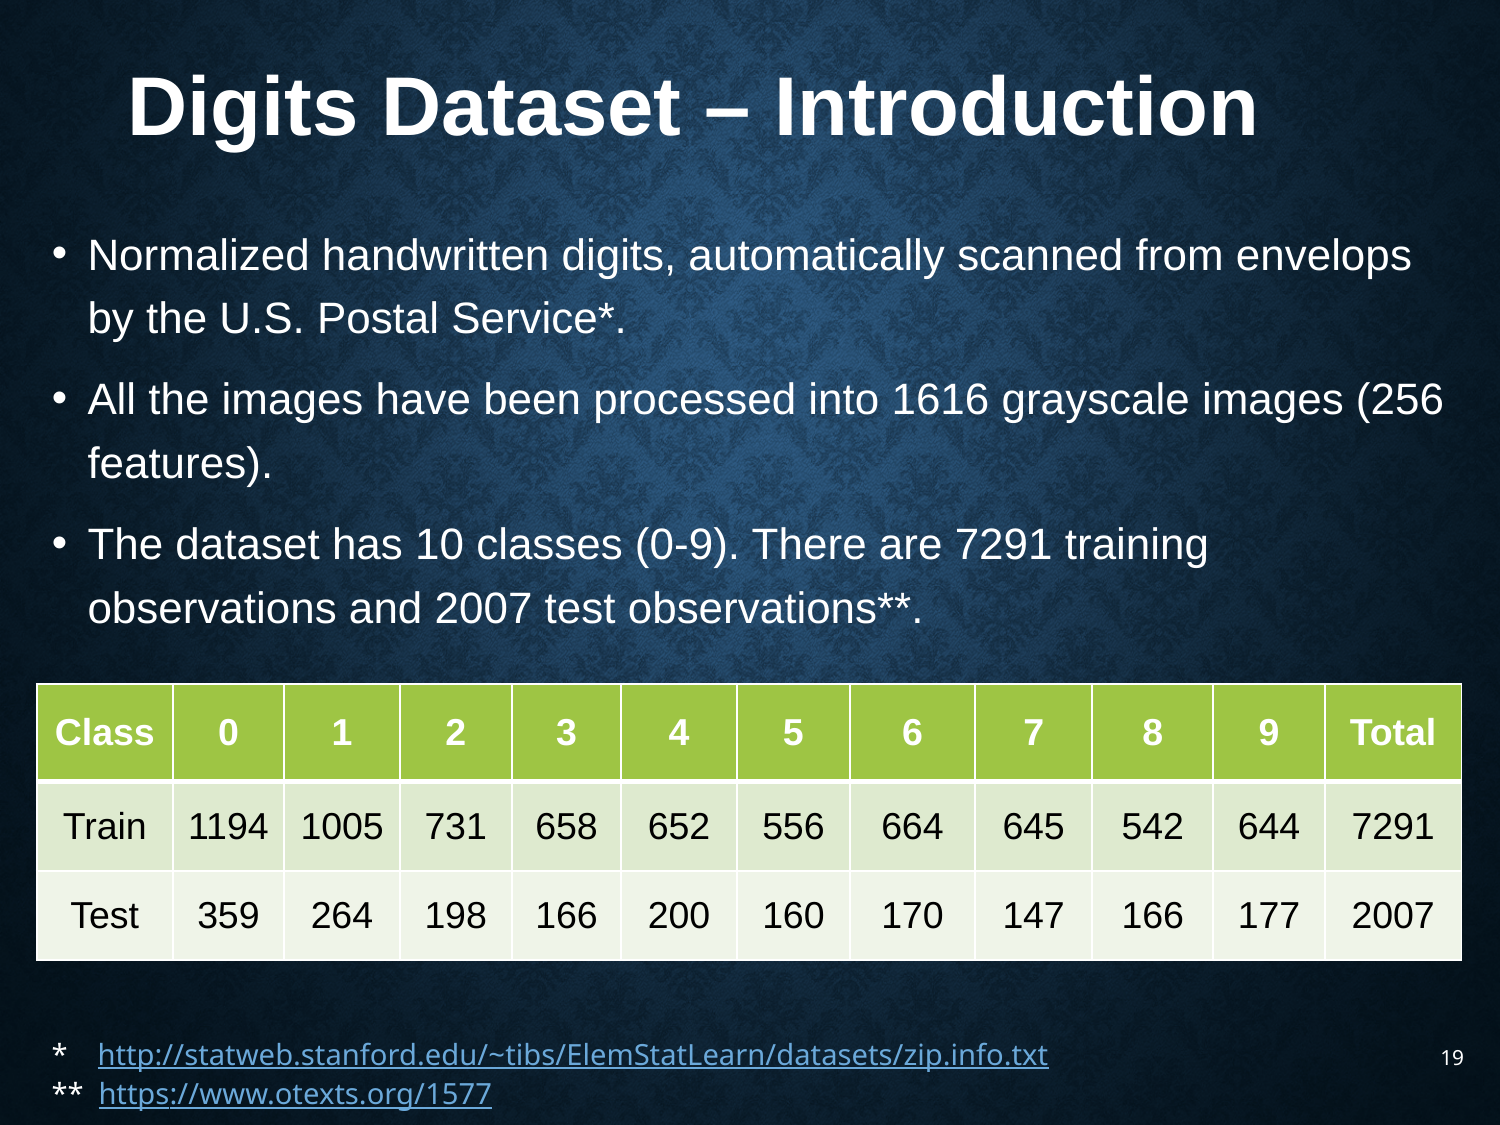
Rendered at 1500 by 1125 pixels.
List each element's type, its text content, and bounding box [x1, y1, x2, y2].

table_header 8 [1093, 685, 1212, 779]
table_header 7 [976, 685, 1091, 779]
table_cell Train [38, 784, 172, 870]
table_cell 166 [1093, 872, 1212, 959]
table_cell 264 [285, 872, 399, 959]
table_cell 556 [738, 784, 849, 870]
table_cell 177 [1214, 872, 1324, 959]
table_cell 147 [976, 872, 1091, 959]
table_header 3 [513, 685, 620, 779]
text_box Digits Dataset – Introduction [112, 34, 1387, 183]
table_cell 1005 [285, 784, 399, 870]
table_header Total [1326, 685, 1461, 779]
table_header Class [38, 685, 172, 779]
table_cell 160 [738, 872, 849, 959]
table_header 9 [1214, 685, 1324, 779]
table_cell 542 [1093, 784, 1212, 870]
table_cell 652 [622, 784, 736, 870]
table_cell 658 [513, 784, 620, 870]
table_header 0 [174, 685, 283, 779]
slide_number 19 [1386, 1028, 1479, 1089]
table_header 1 [285, 685, 399, 779]
table_cell 166 [513, 872, 620, 959]
table_cell 359 [174, 872, 283, 959]
table_cell 645 [976, 784, 1091, 870]
table_header 2 [401, 685, 511, 779]
table_cell 664 [851, 784, 974, 870]
table_cell 200 [622, 872, 736, 959]
table_cell 644 [1214, 784, 1324, 870]
table_cell 198 [401, 872, 511, 959]
table_cell 2007 [1326, 872, 1461, 959]
table_cell 170 [851, 872, 974, 959]
table_header 6 [851, 685, 974, 779]
table_header 5 [738, 685, 849, 779]
table_cell 731 [401, 784, 511, 870]
table_cell Test [38, 872, 172, 959]
text_box * http://statweb.stanford.edu/~tibs/ElemStatLearn/datasets/zip.info.txt ** https://www.otexts.org/1577 [36, 1028, 1239, 1123]
table_cell 1194 [174, 784, 283, 870]
table_header 4 [622, 685, 736, 779]
table_cell 7291 [1326, 784, 1461, 870]
